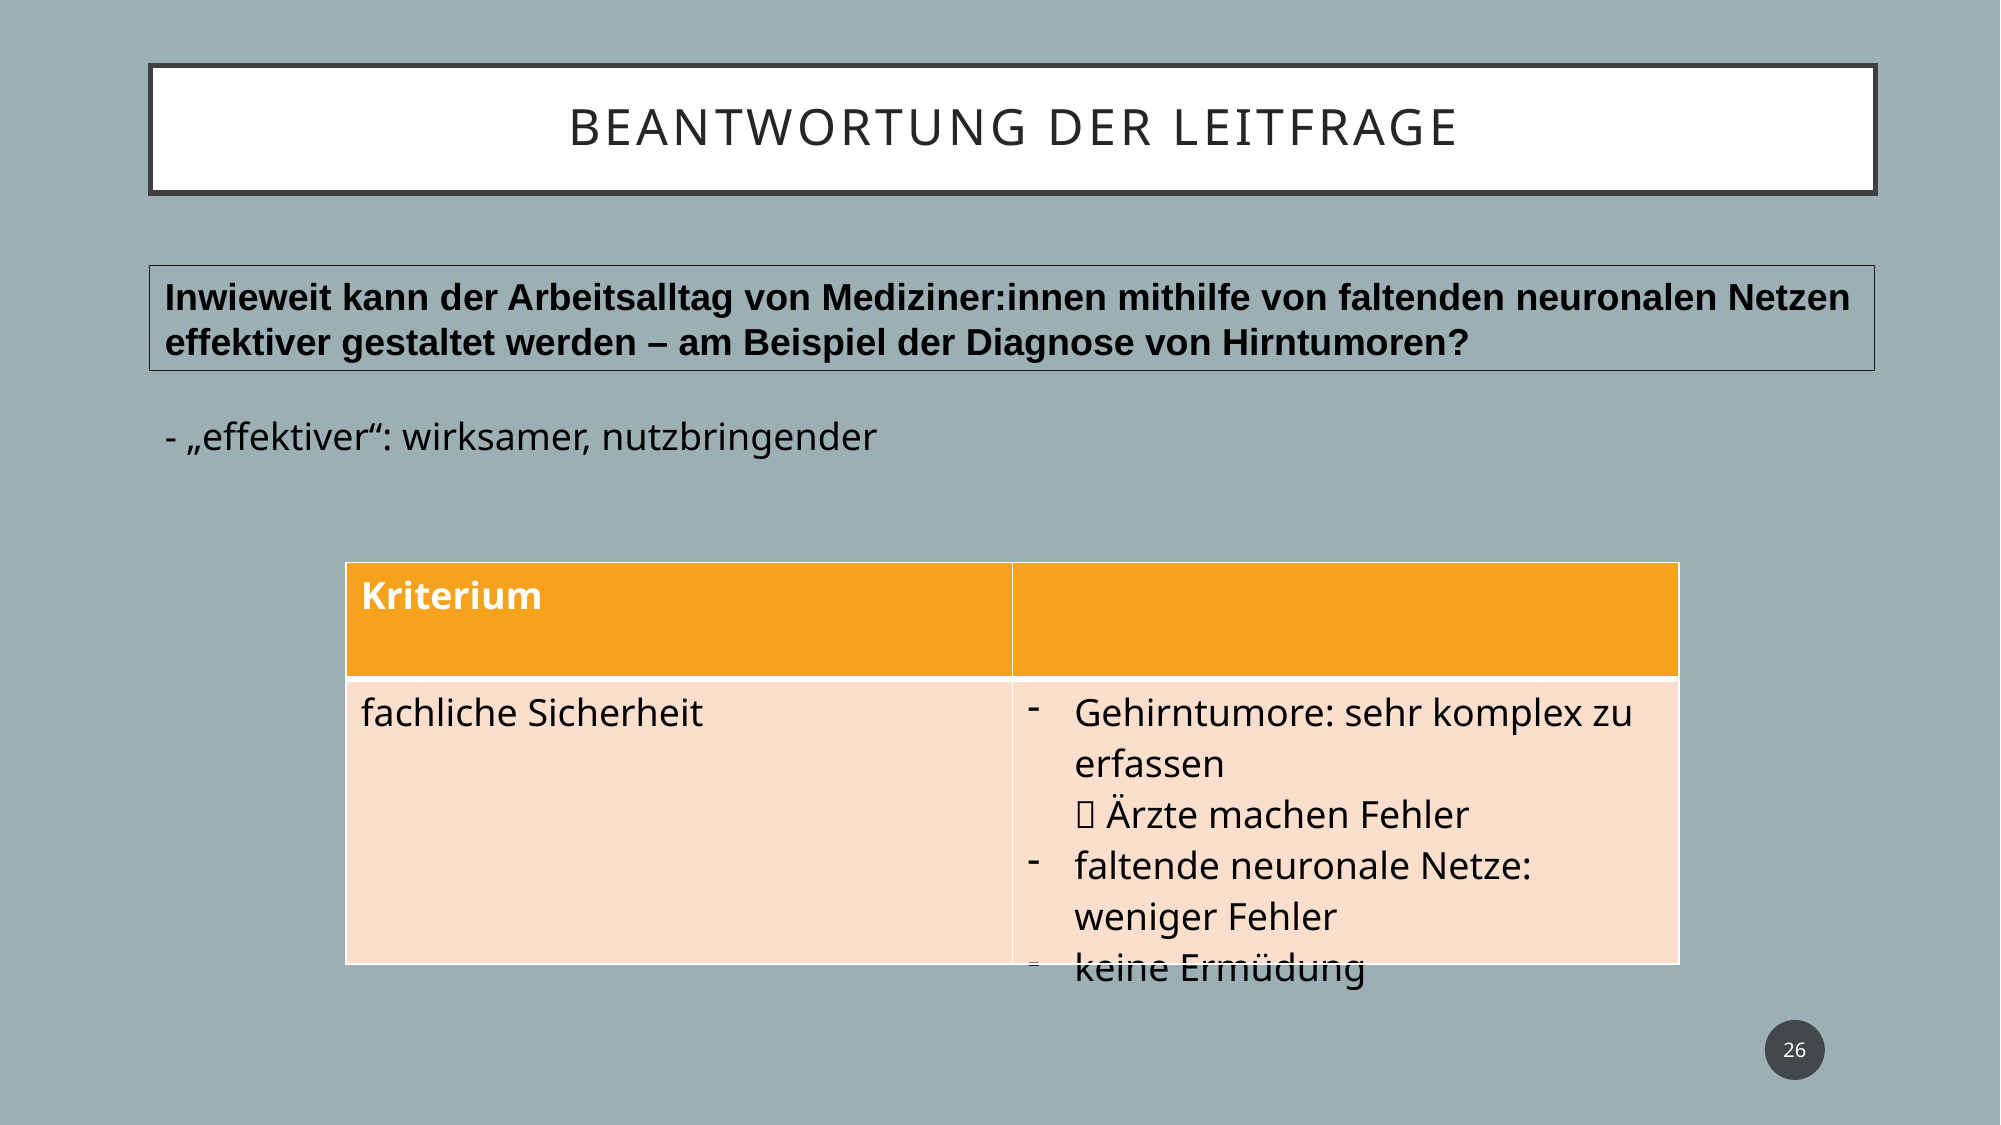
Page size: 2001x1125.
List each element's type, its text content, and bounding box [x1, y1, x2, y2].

text_box Inwieweit kann der Arbeitsalltag von Mediziner:innen mithilfe von faltenden neuronalen Netzen effektiver gestaltet werden – am Beispiel der Diagnose von Hirntumoren? [149, 265, 1875, 371]
text_box - „effektiver“: wirksamer, nutzbringender [149, 405, 1850, 466]
table_header Kriterium [347, 563, 1012, 676]
table_header [1013, 563, 1678, 676]
slide_number 26 [1764, 1019, 1825, 1080]
text_box Beantwortung der Leitfrage [150, 65, 1876, 193]
table_cell fachliche Sicherheit [347, 682, 1012, 963]
table_cell Gehirntumore: sehr komplex zu erfassen  Ärzte machen Fehler faltende neuronale Netze: weniger Fehler keine Ermüdung [1013, 682, 1678, 963]
